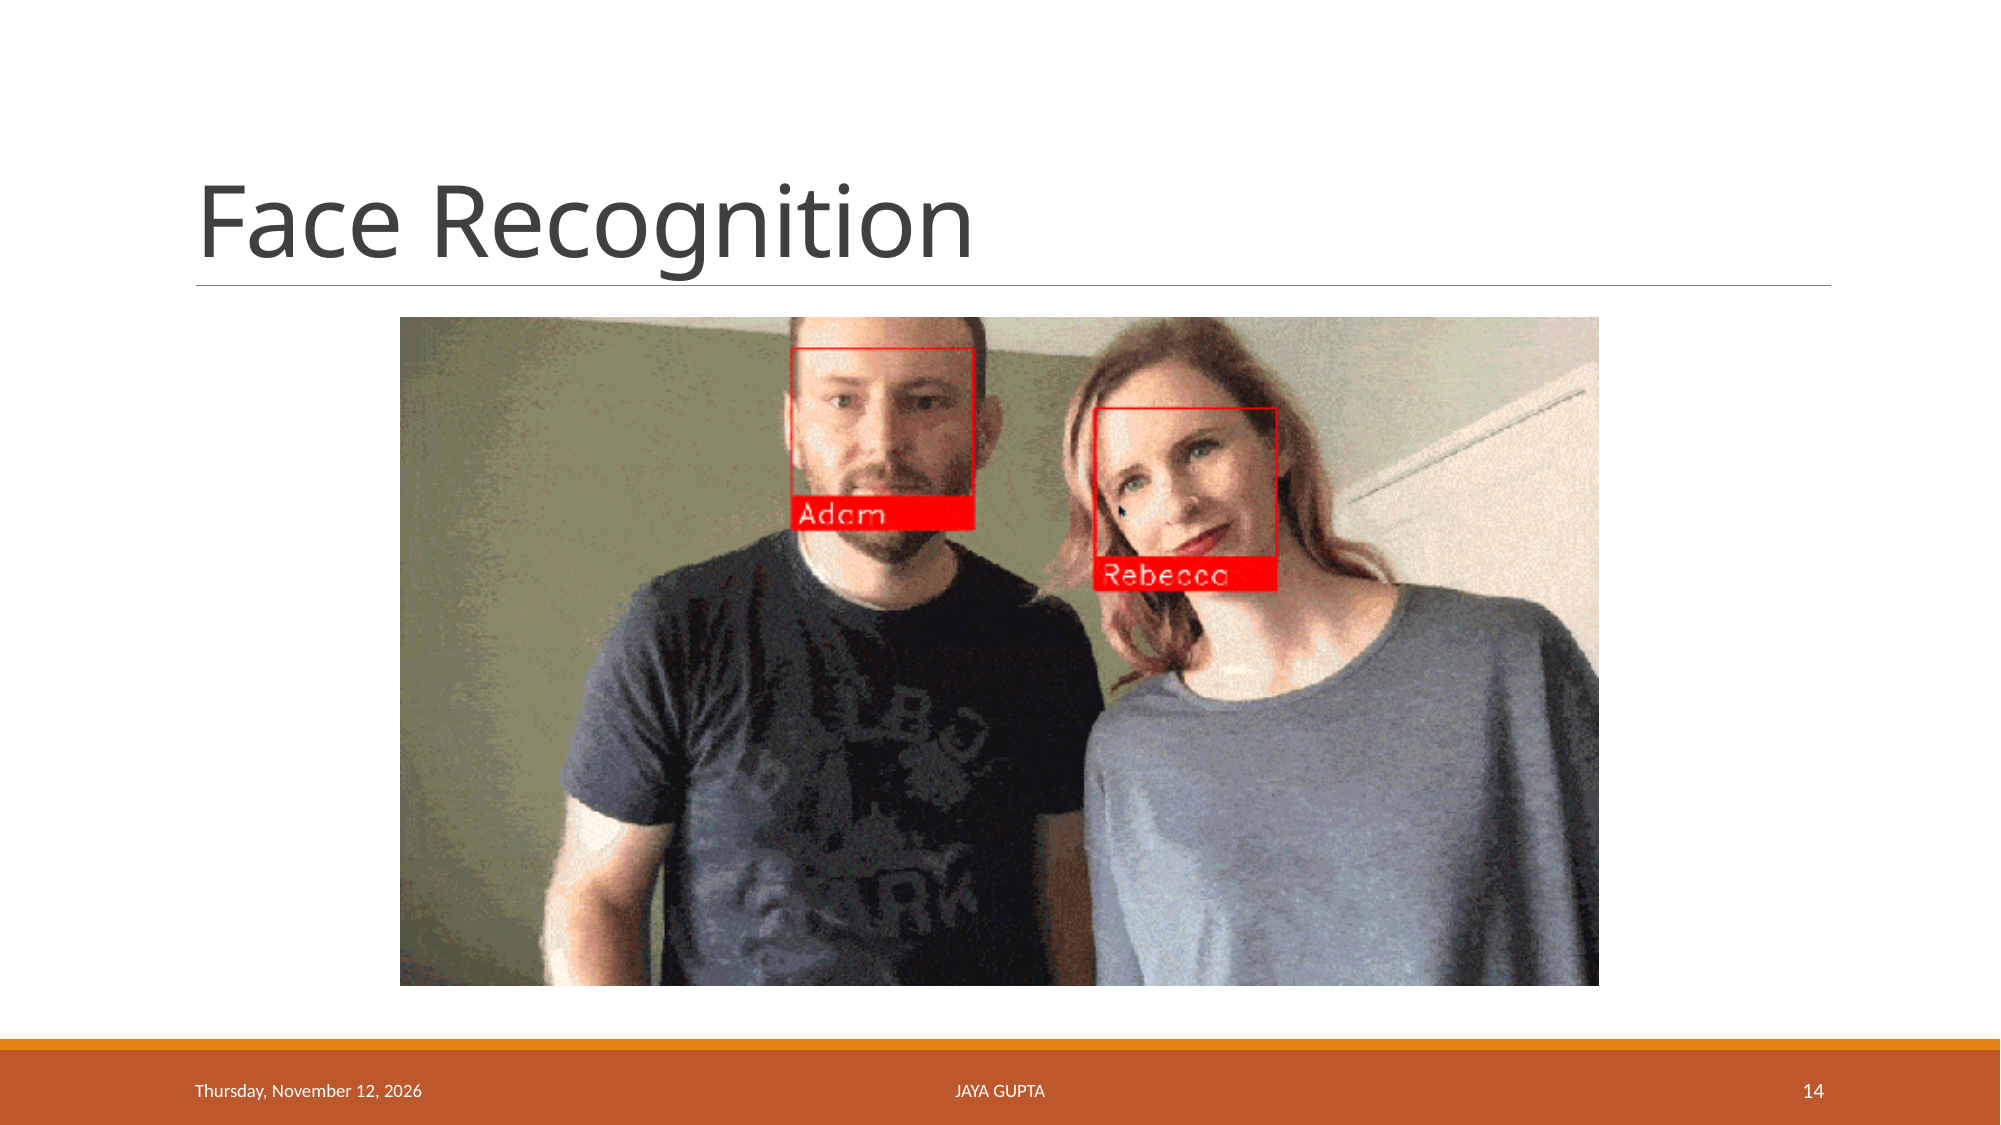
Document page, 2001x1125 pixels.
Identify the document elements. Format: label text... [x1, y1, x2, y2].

slide_number 14 [1624, 1059, 1840, 1120]
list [400, 316, 1600, 987]
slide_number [180, 1059, 586, 1120]
footer JAYA GUPTA [604, 1059, 1396, 1120]
title Face Recognition [180, 47, 1830, 285]
